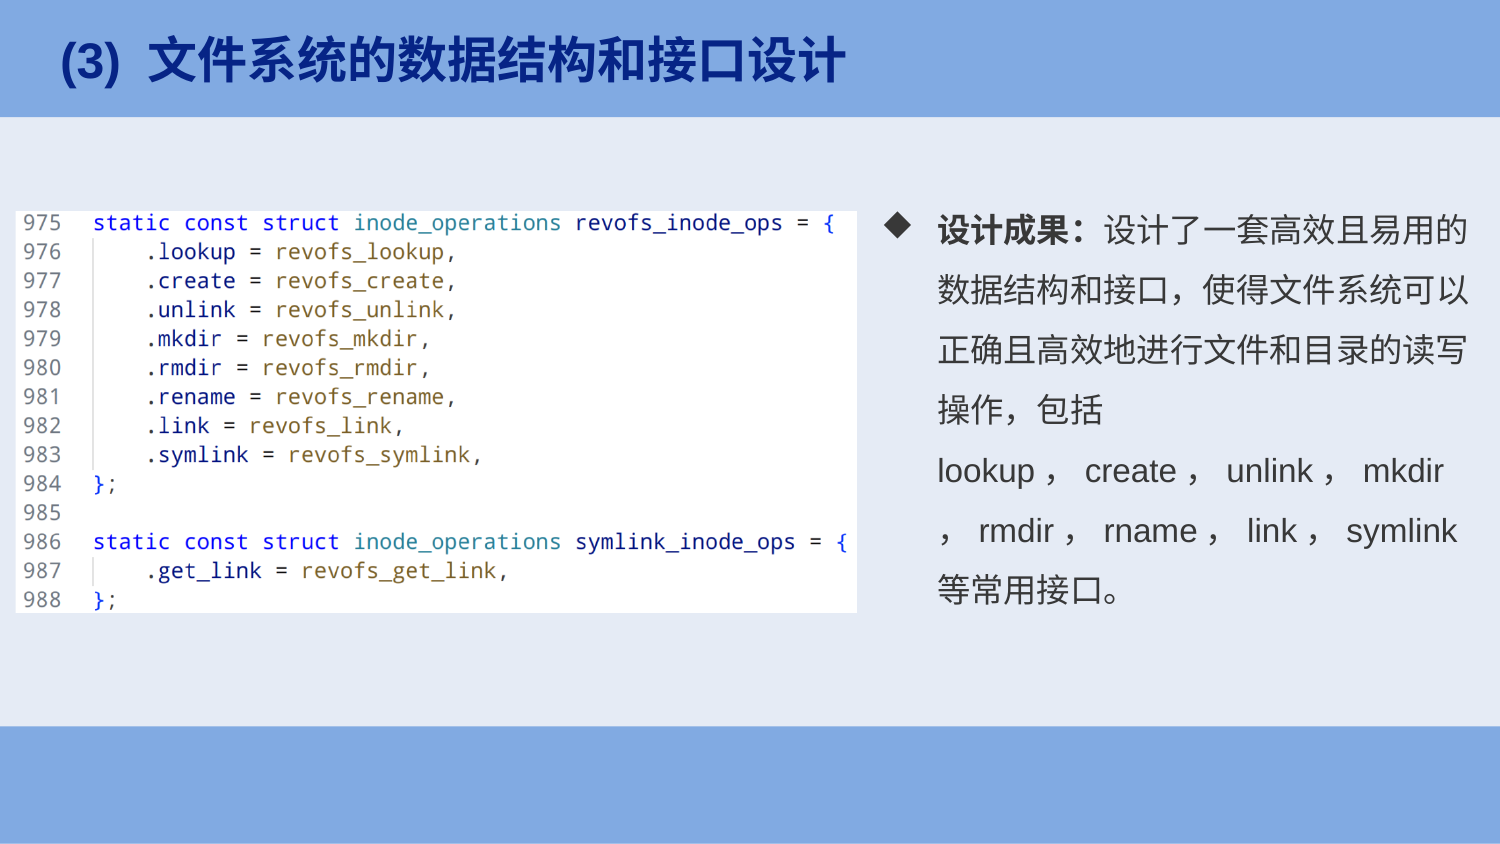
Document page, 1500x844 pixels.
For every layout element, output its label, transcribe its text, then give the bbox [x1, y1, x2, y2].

text_box 设计成果：设计了一套高效且易用的数据结构和接口，使得文件系统可以正确且高效地进行文件和目录的读写操作，包括lookup，create，unlink，mkdir，rmdir，rname，link，symlink等常用接口。 [866, 182, 1485, 737]
text_box [0, 725, 1500, 844]
text_box (3) 文件系统的数据结构和接口设计 [45, 13, 1326, 104]
text_box [0, 0, 1500, 118]
picture [15, 211, 857, 613]
